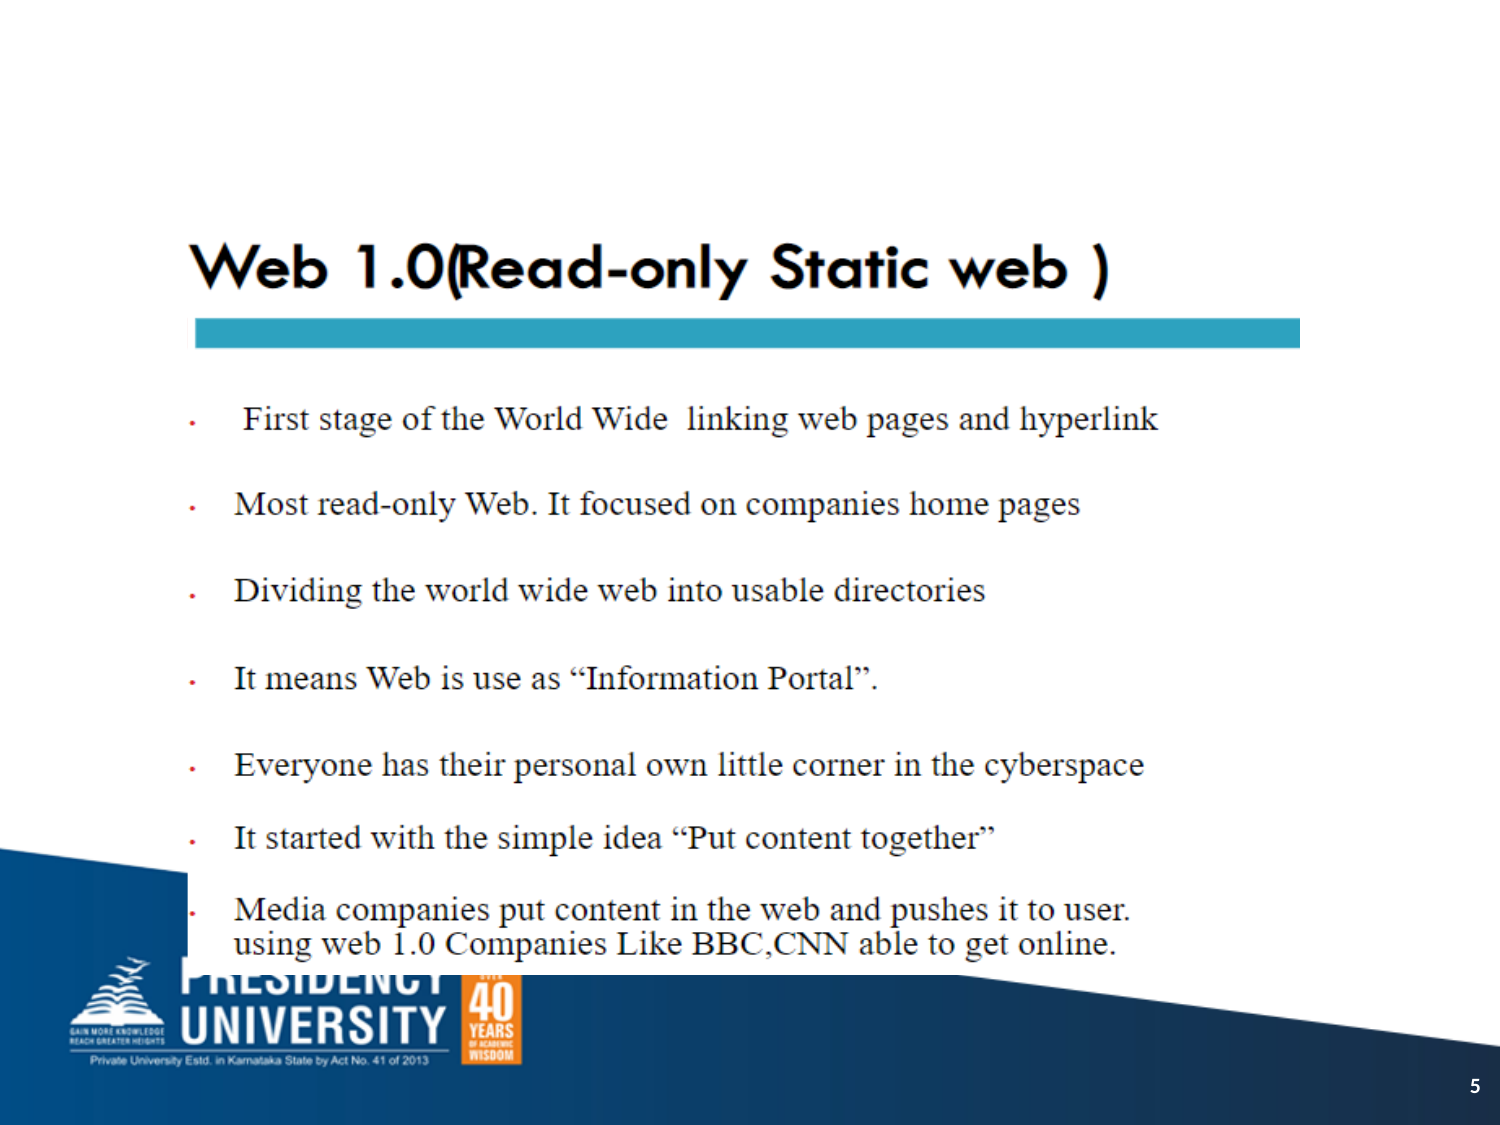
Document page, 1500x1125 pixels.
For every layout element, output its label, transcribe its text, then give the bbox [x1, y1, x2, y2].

slide_number 5 [1158, 1054, 1496, 1115]
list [187, 214, 1300, 975]
picture [0, 845, 1500, 1125]
